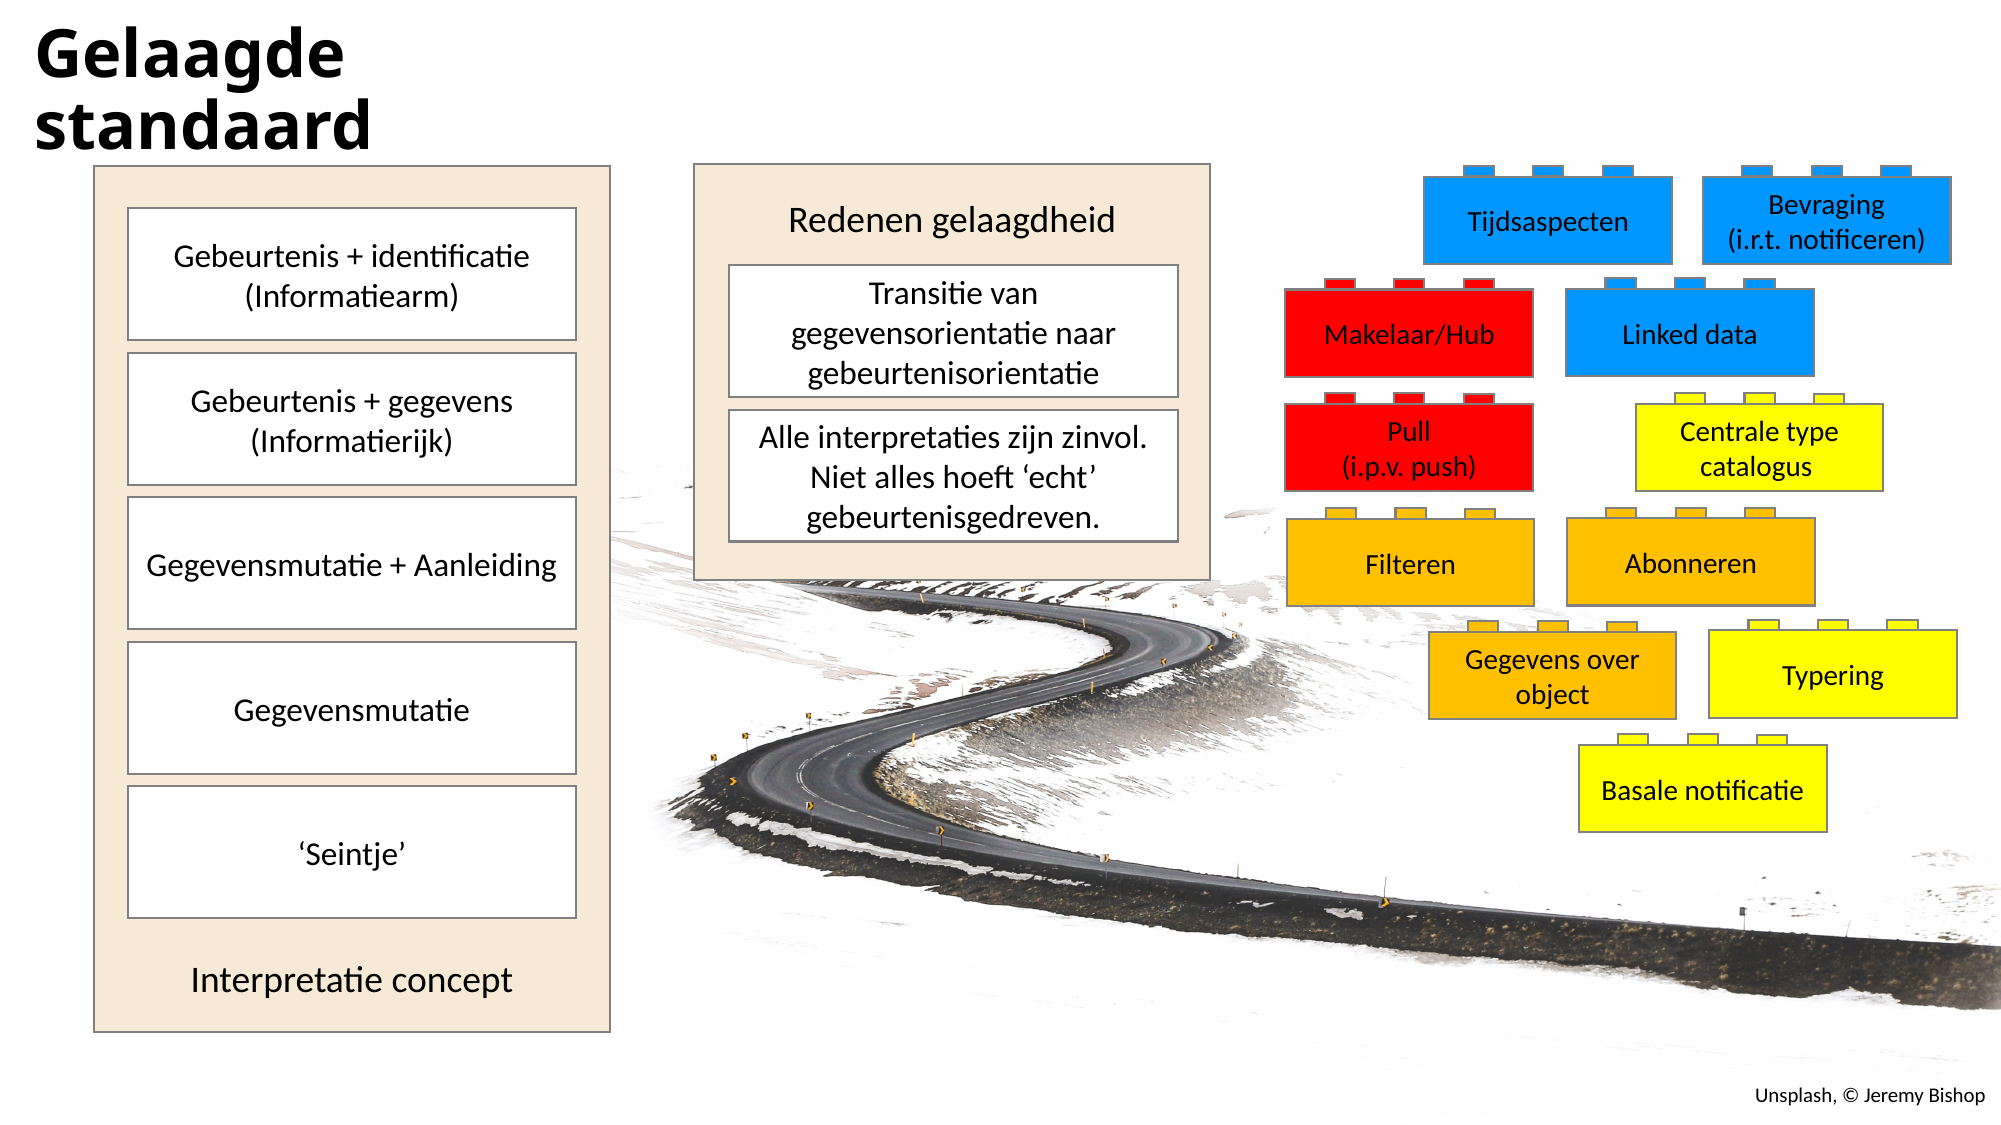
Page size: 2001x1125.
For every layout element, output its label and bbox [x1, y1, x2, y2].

text_box [1285, 165, 1957, 833]
picture [0, 0, 2001, 1125]
